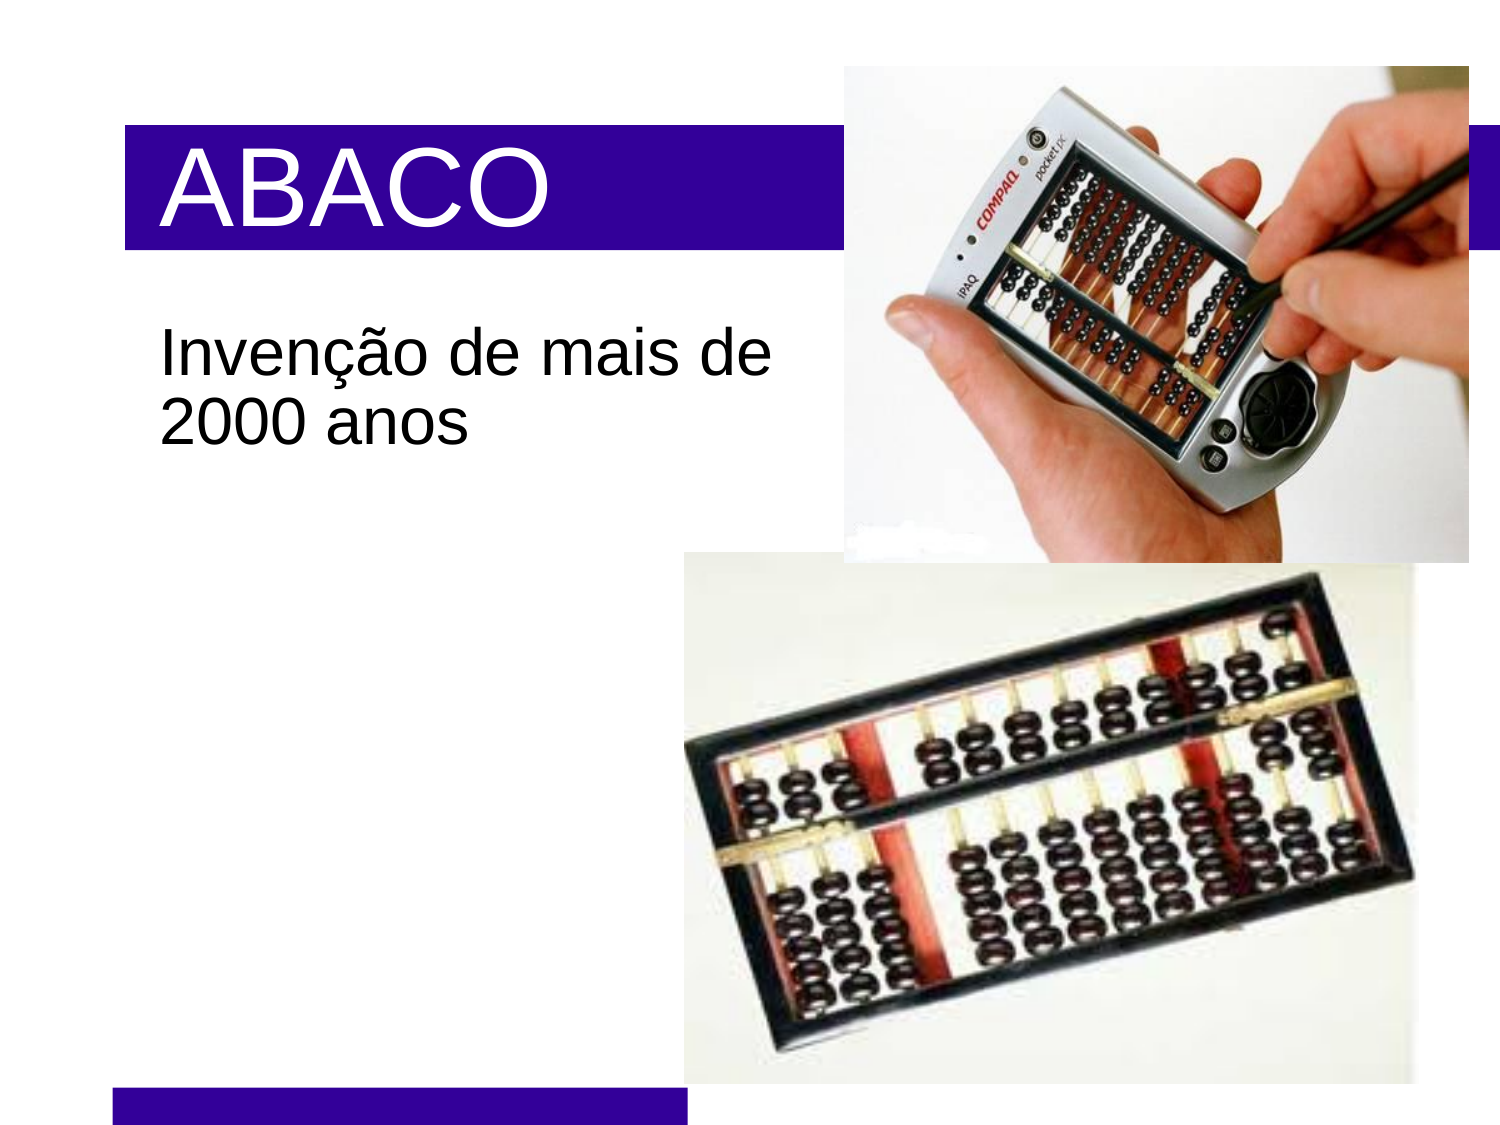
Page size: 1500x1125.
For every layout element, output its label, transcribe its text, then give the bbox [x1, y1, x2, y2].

picture [683, 66, 1469, 1085]
text_box ABACO Invenção de mais de 2000 anos [144, 125, 839, 492]
